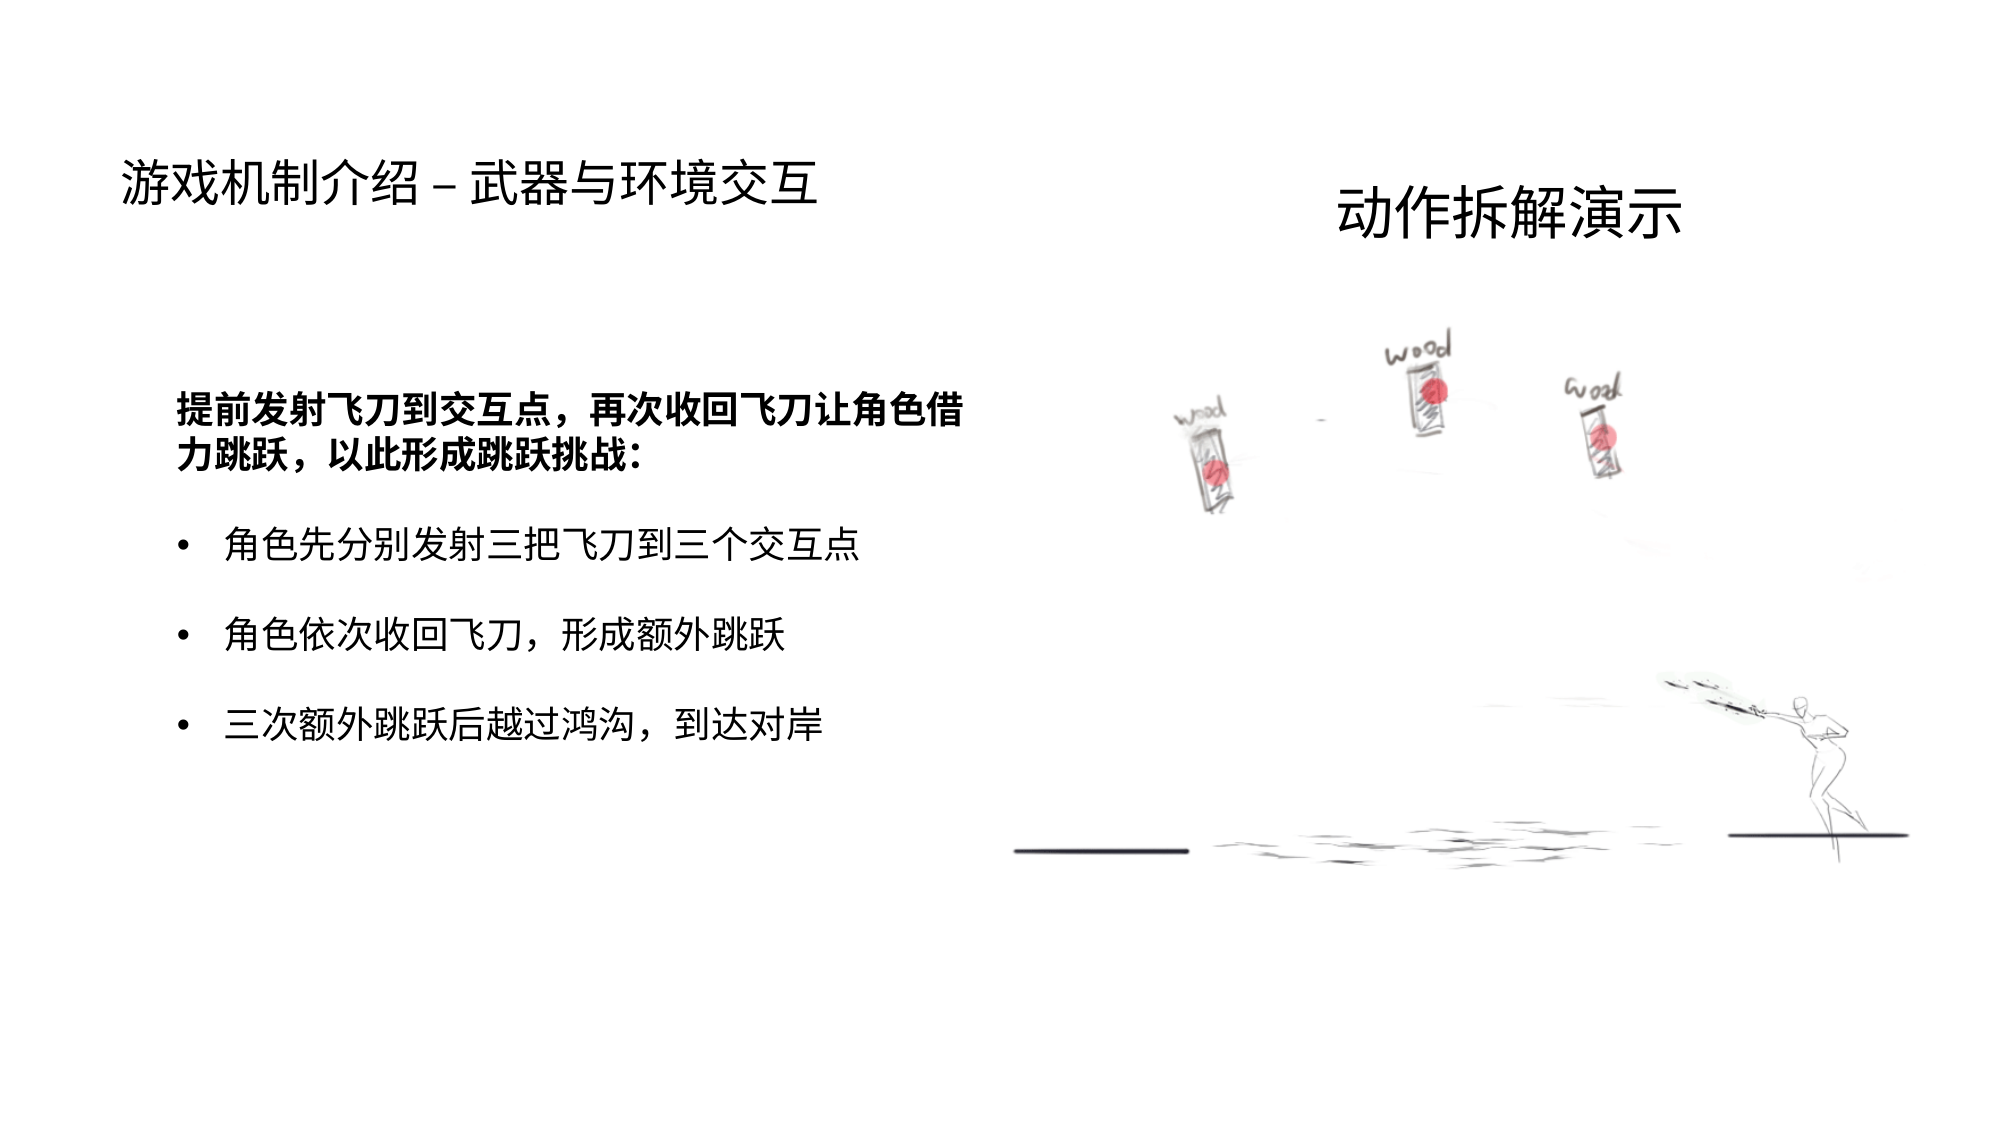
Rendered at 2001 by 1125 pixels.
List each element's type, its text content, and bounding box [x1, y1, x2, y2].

picture [982, 242, 1989, 883]
text_box 提前发射飞刀到交互点，再次收回飞刀让角色借力跳跃，以此形成跳跃挑战： 角色先分别发射三把飞刀到三个交互点 角色依次收回飞刀，形成额外跳跃 三次额外跳跃后越过鸿沟，到达对岸 [162, 379, 982, 754]
text_box 游戏机制介绍 – 武器与环境交互 [105, 143, 835, 219]
text_box 动作拆解演示 [1320, 168, 1700, 242]
